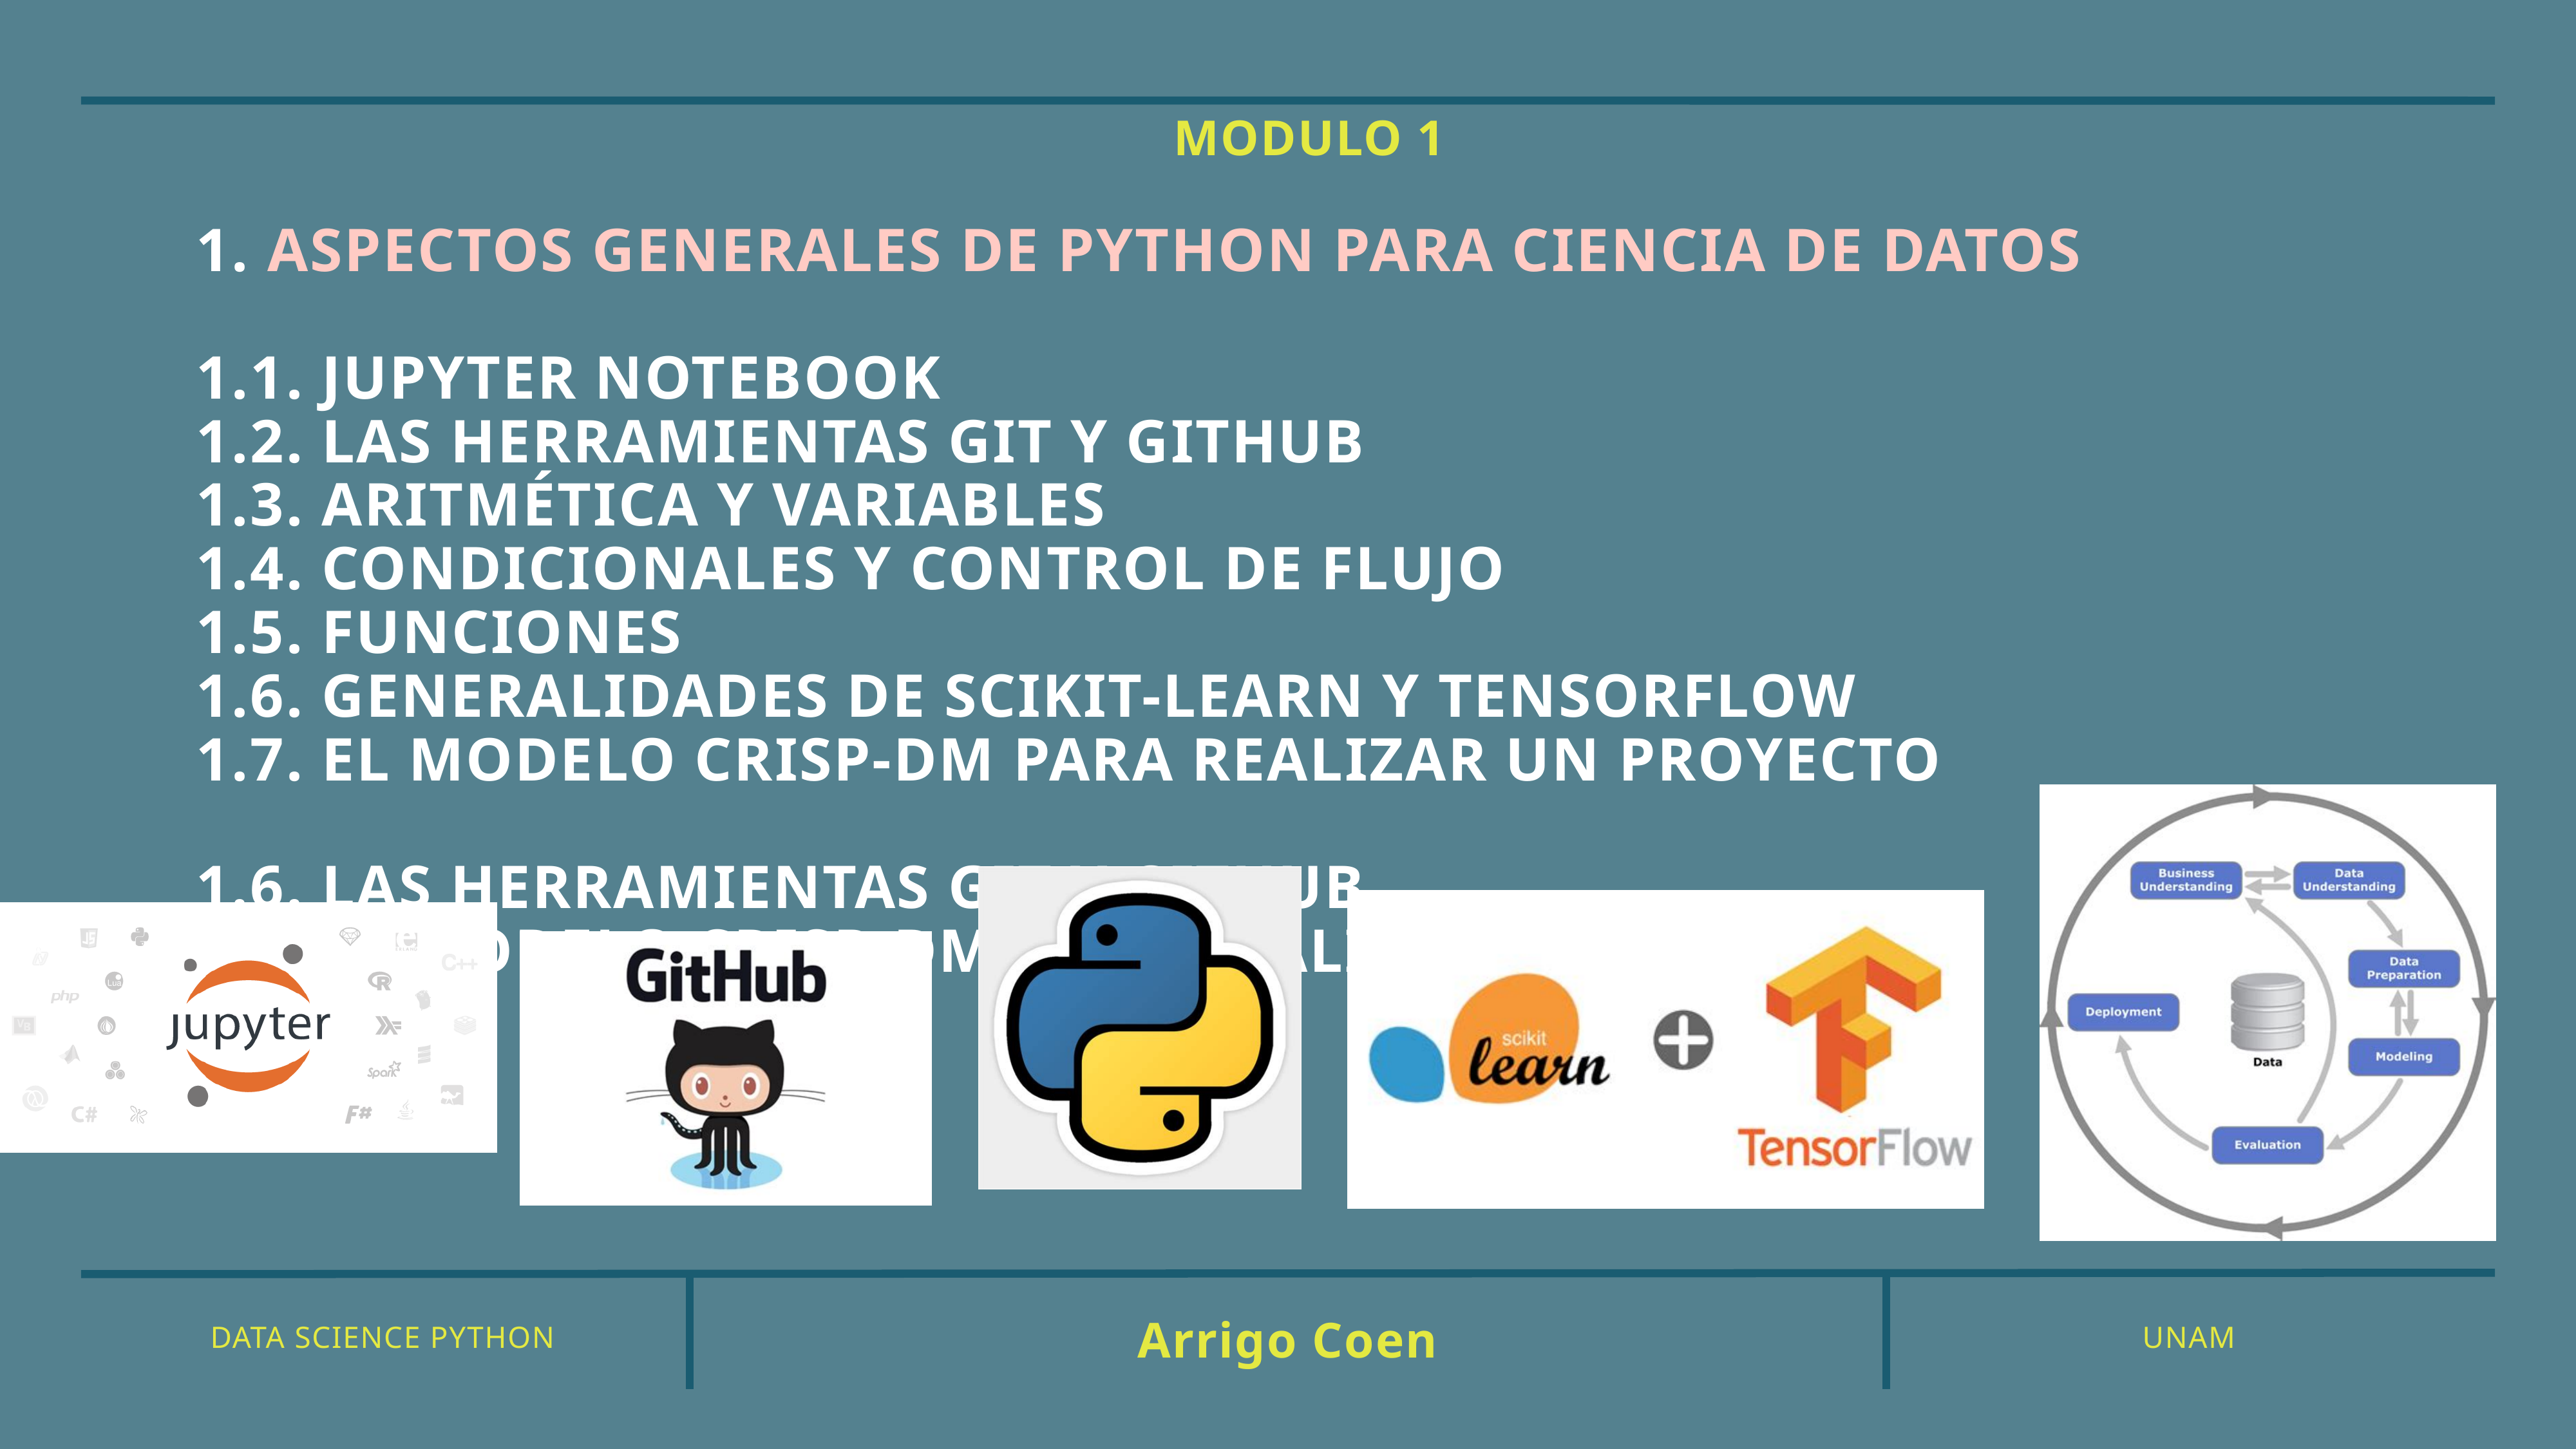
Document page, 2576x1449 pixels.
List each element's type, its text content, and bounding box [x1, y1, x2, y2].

picture [2040, 784, 2496, 1242]
picture [978, 866, 1302, 1190]
list UNAM [1926, 1305, 2452, 1356]
title 1. Aspectos generales de Python para Ciencia de Datos 1.1. Jupyter Notebook 1.2. Las herramientas Git y GitHub 1.3. Aritmética y variables 1.4. Condicionales y control de flujo 1.5. Funciones 1.6. generalidades de Scikit-learn y TensorFlow 1.7. El modelo CRISP-DM para realizar un proyecto 1.6. Las herramientas Git y GitHub 1.7. El modelo CRISP-DM para realizar un proyecto [190, 214, 2326, 916]
list MODULO 1 [242, 15, 2378, 171]
list DATA SCIENCE PYTHON [124, 1305, 650, 1356]
list Arrigo Coen [734, 1292, 1842, 1368]
picture [0, 902, 498, 1153]
picture [1347, 890, 1984, 1209]
picture [520, 931, 933, 1206]
